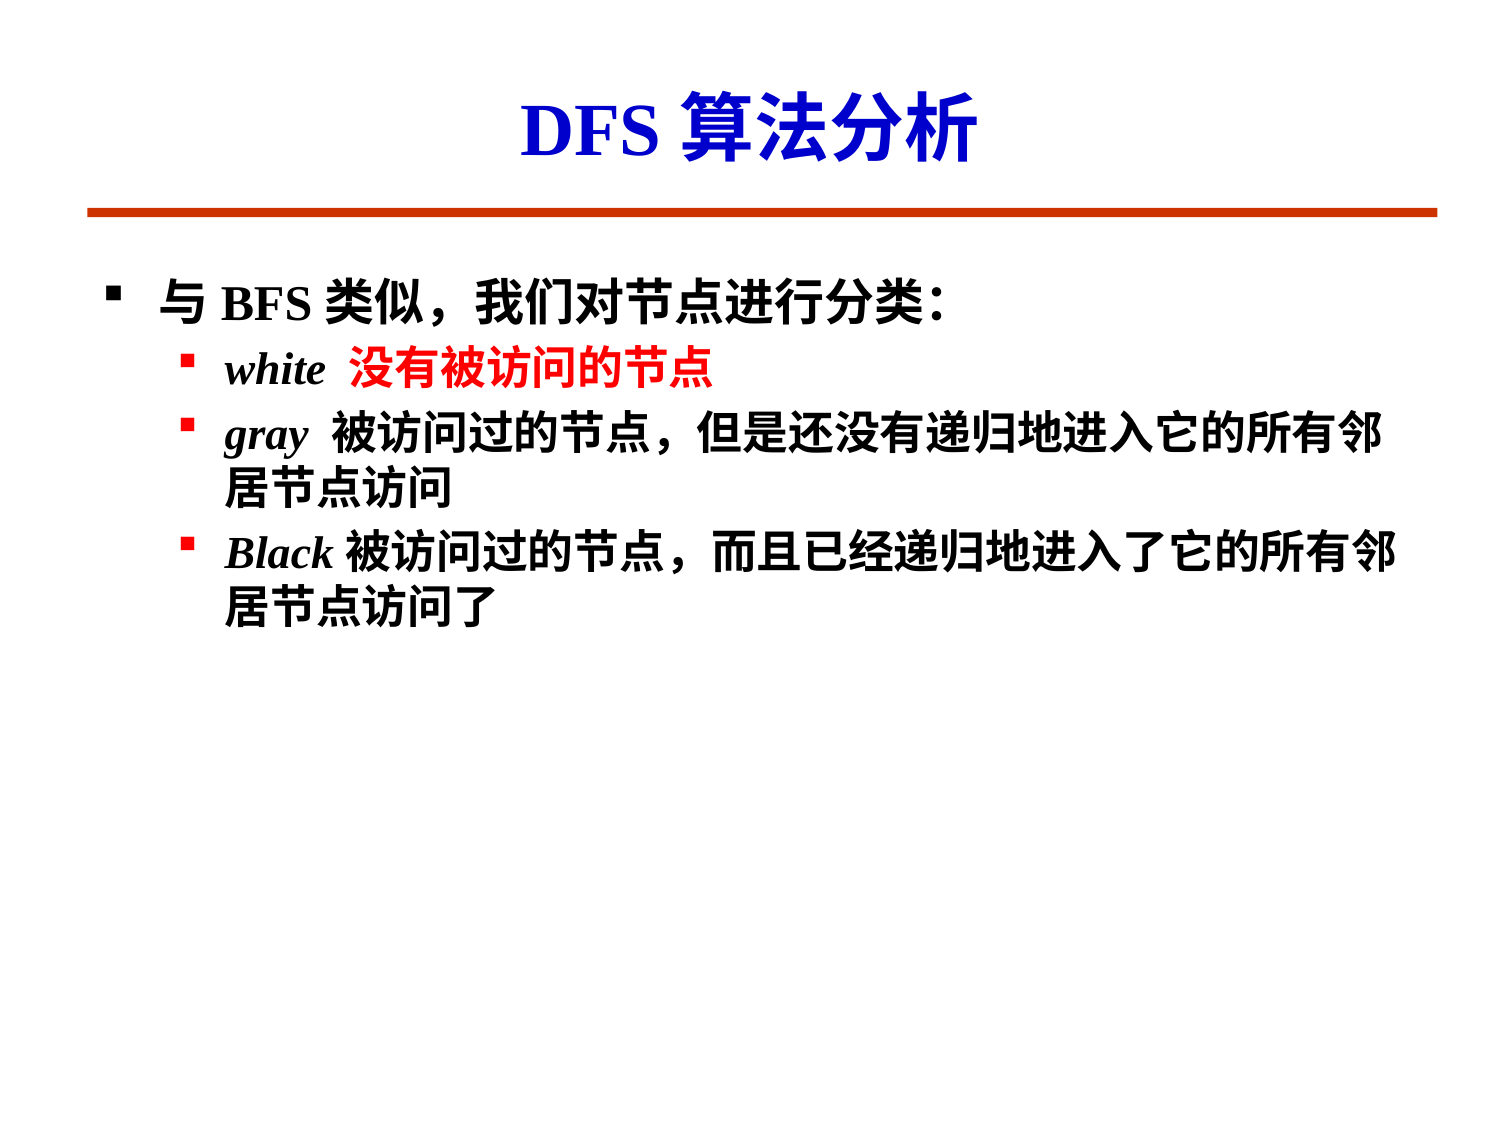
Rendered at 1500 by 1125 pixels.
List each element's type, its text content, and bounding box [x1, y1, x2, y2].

list 与BFS类似，我们对节点进行分类： white 没有被访问的节点 gray 被访问过的节点，但是还没有递归地进入它的所有邻居节点访问 Black被访问过的节点，而且已经递归地进入了它的所有邻居节点访问了 [87, 262, 1413, 1000]
title DFS算法分析 [112, 50, 1388, 200]
